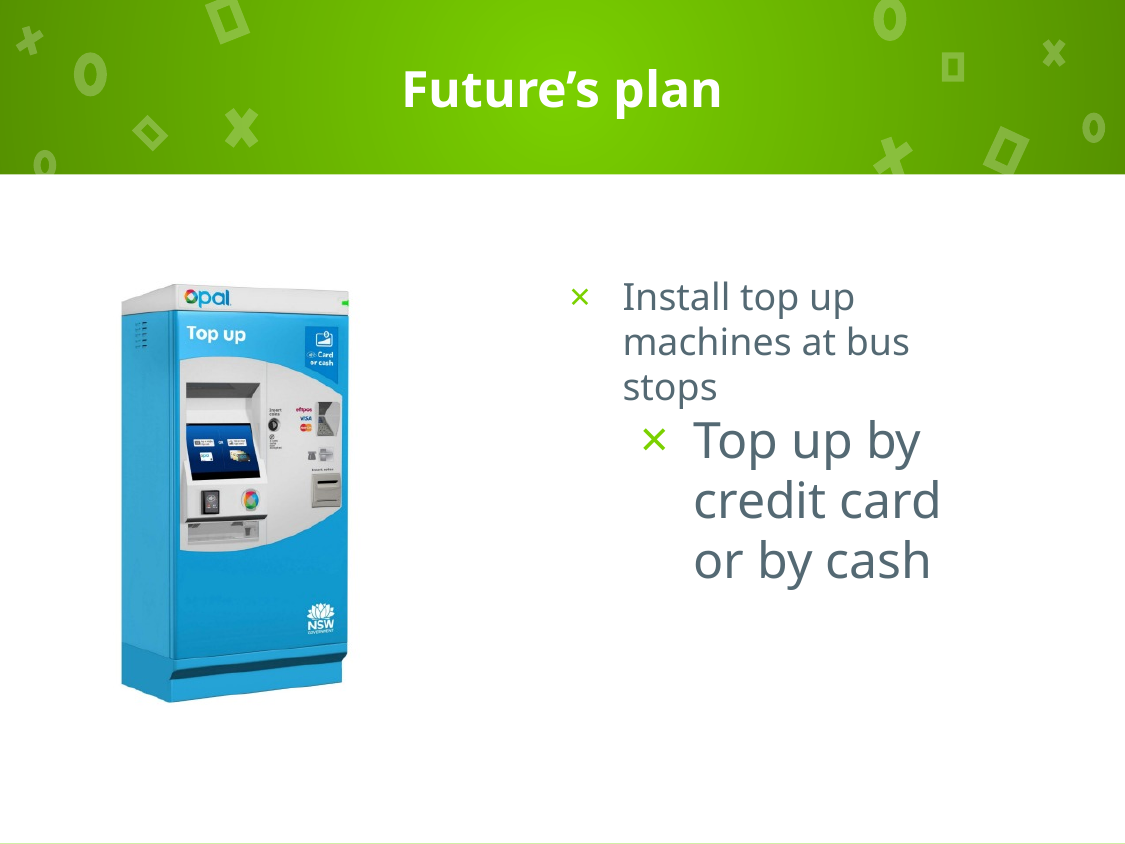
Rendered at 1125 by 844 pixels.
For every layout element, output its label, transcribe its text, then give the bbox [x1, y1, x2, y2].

list Install top up machines at bus stops Top up by credit card or by cash [536, 258, 997, 844]
title Future’s plan [56, 0, 1069, 175]
picture [105, 281, 371, 710]
